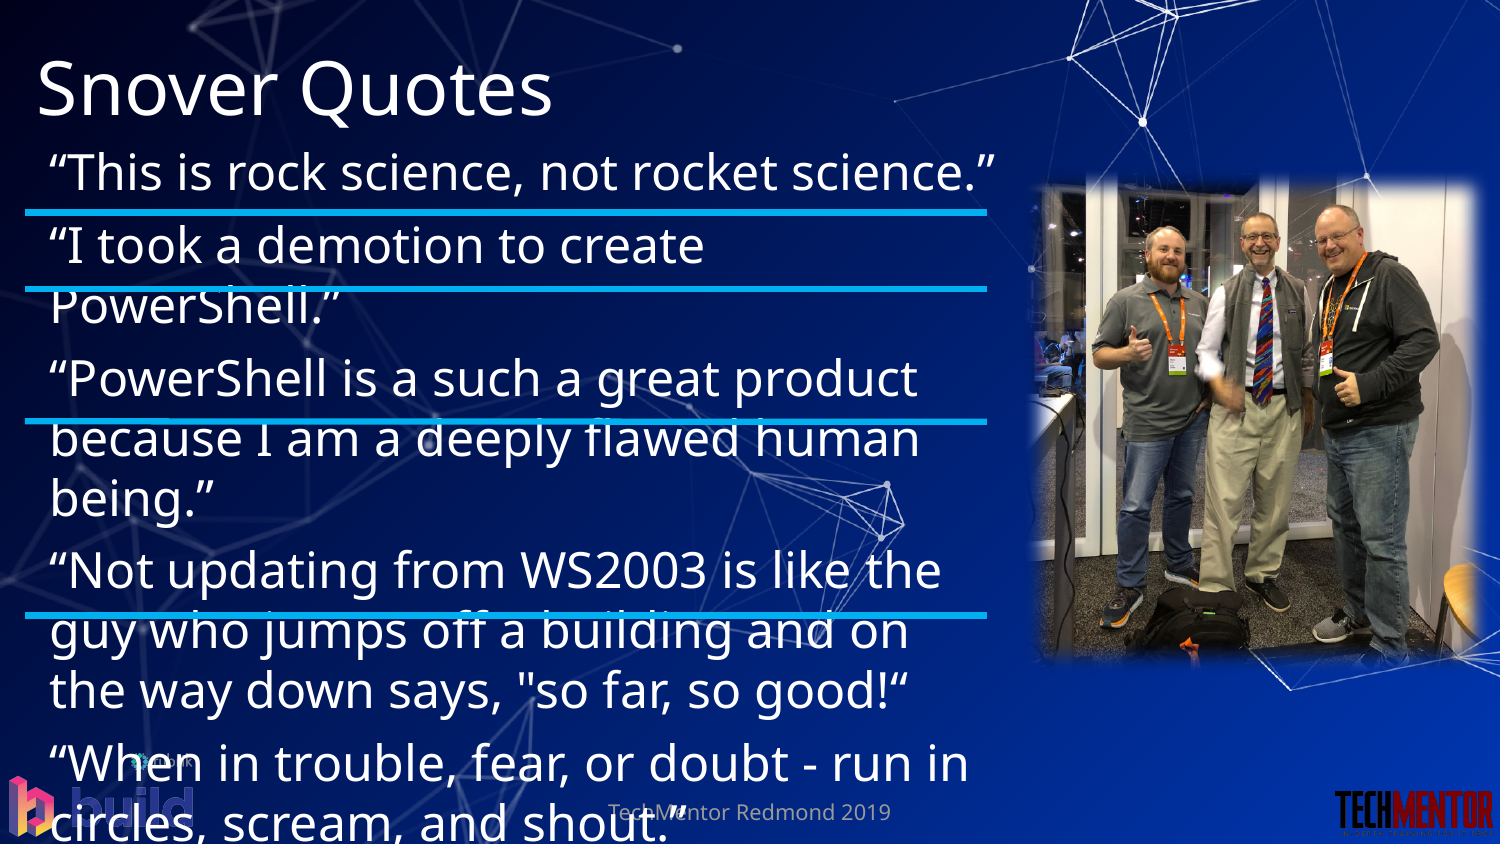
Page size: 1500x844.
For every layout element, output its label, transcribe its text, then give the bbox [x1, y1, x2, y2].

picture [0, 0, 1500, 844]
list “This is rock science, not rocket science.” “I took a demotion to create PowerShell.” “PowerShell is a such a great product because I am a deeply flawed human being.” “Not updating from WS2003 is like the guy who jumps off a building and on the way down says, "so far, so good!“ “When in trouble, fear, or doubt - run in circles, scream, and shout.” [49, 140, 999, 703]
title Snover Quotes [36, 0, 793, 131]
